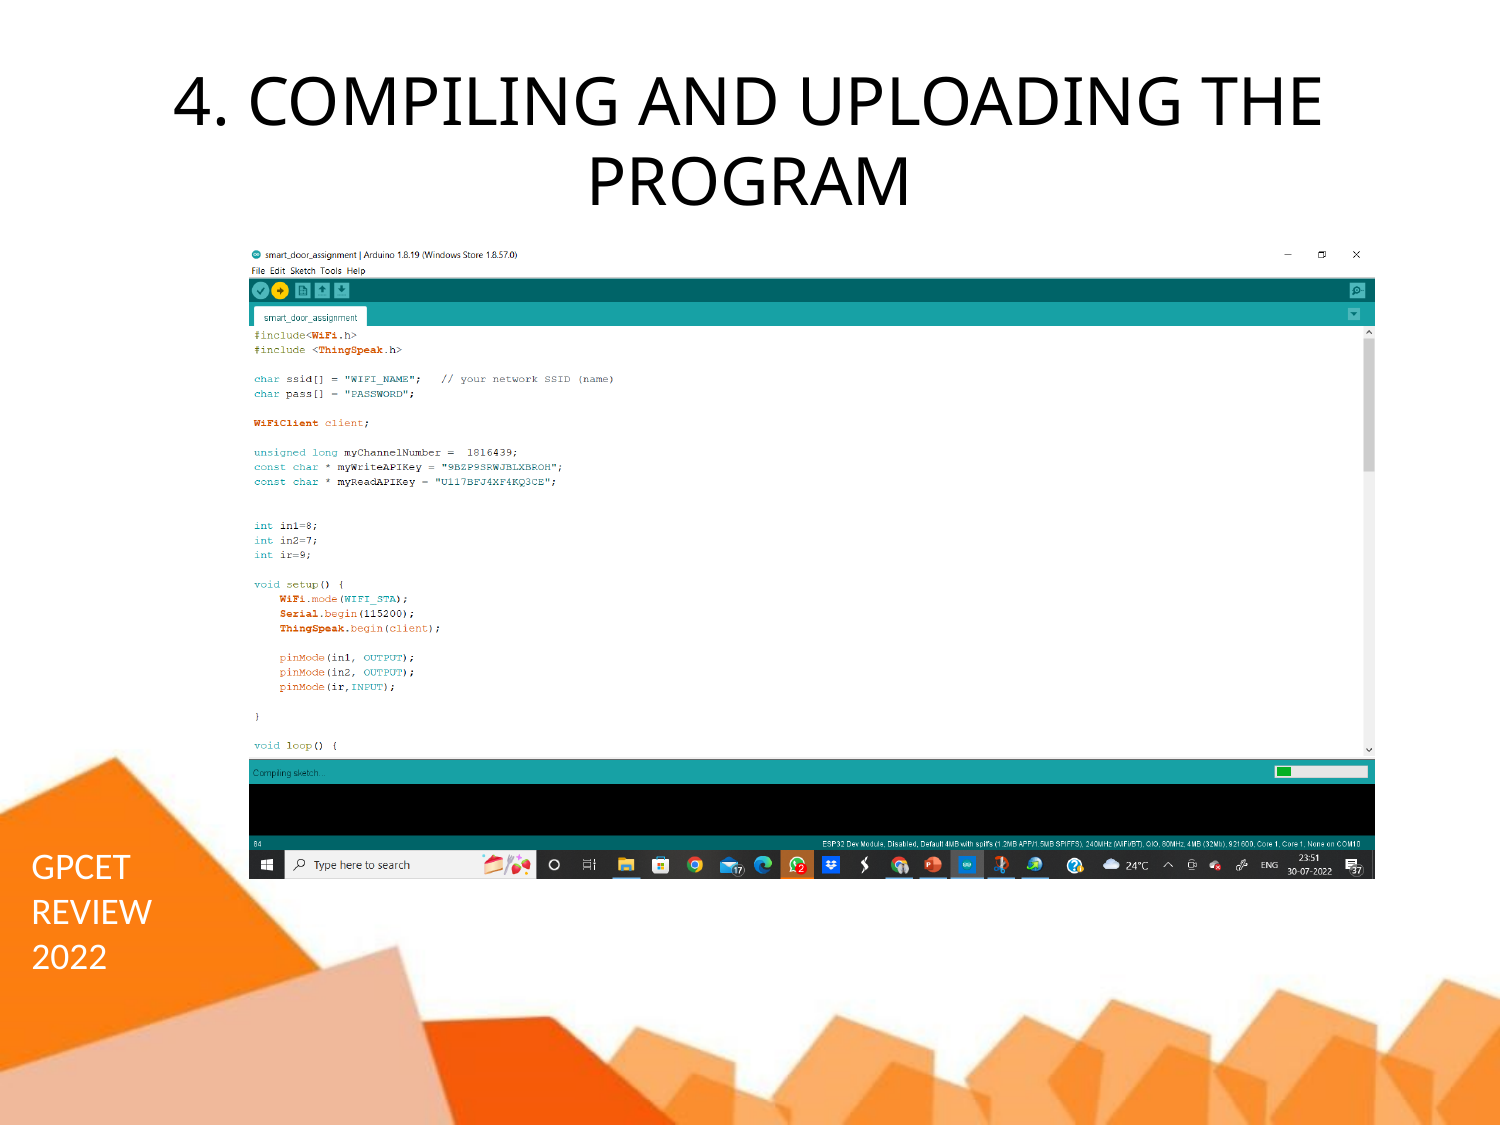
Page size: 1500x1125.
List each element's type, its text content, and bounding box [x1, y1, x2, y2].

text_box GPCET REVIEW 2022 [23, 834, 210, 985]
picture [0, 0, 1500, 1125]
title 4. COMPILING AND UPLOADING THE PROGRAM [75, 45, 1425, 233]
